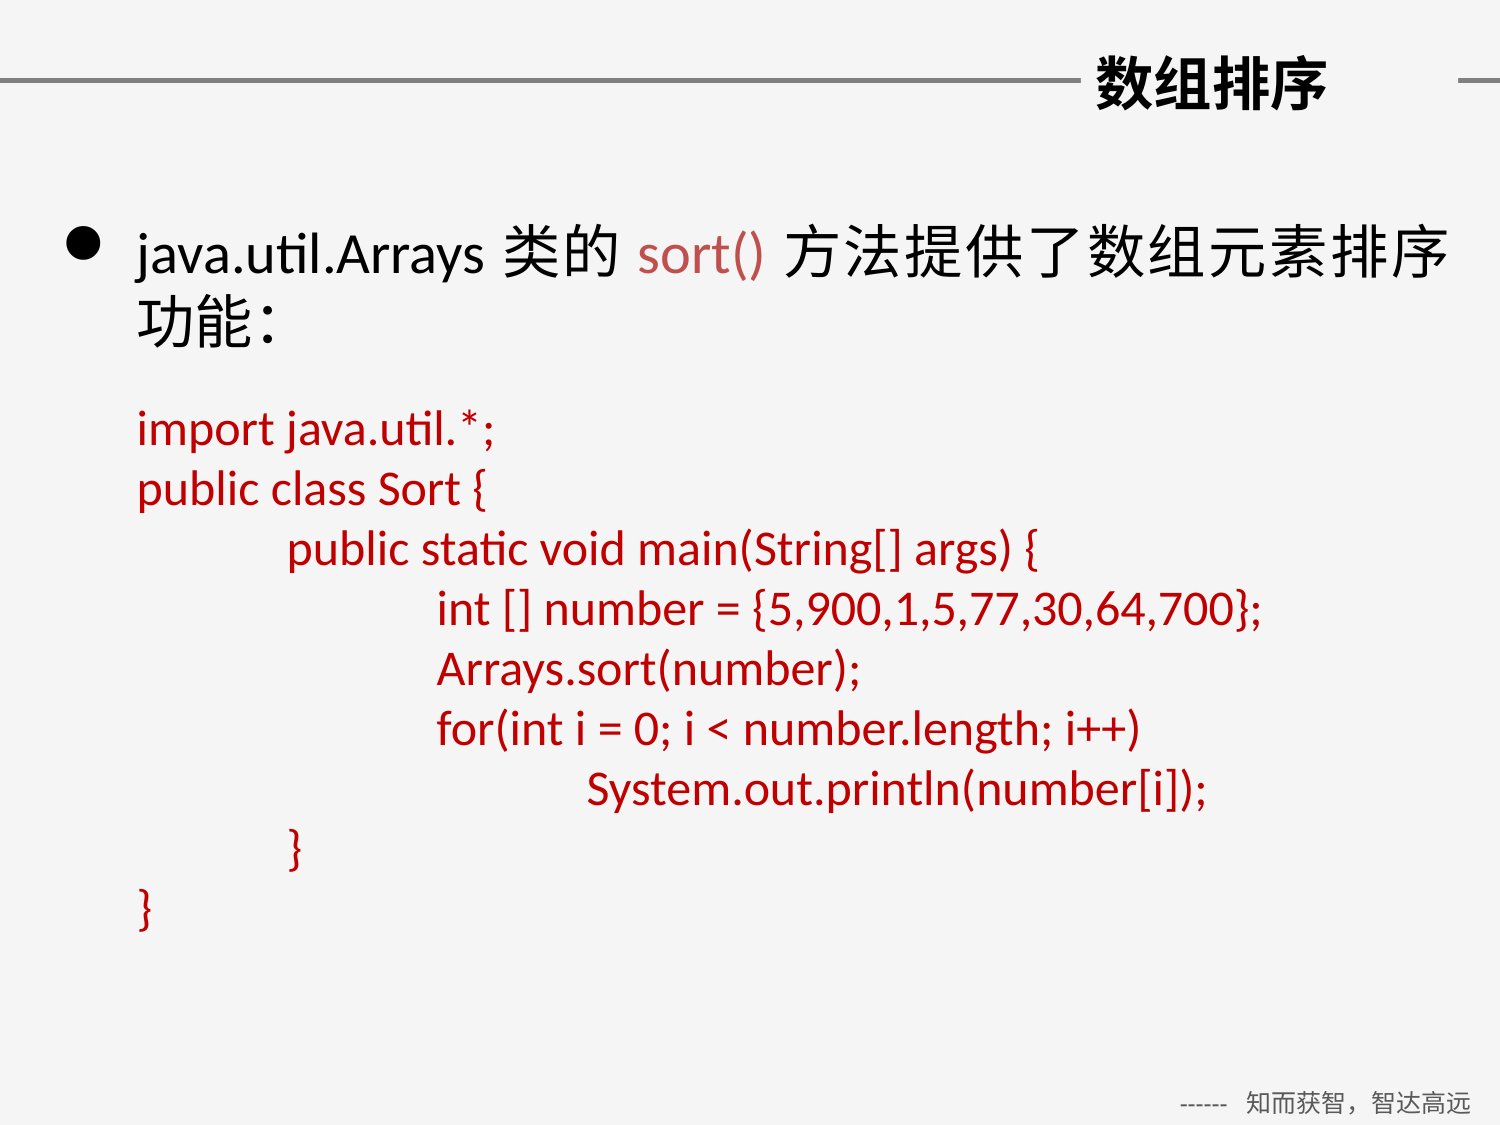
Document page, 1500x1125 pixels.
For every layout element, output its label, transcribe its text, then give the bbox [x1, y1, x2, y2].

text_box java.util.Arrays类的sort()方法提供了数组元素排序功能： import java.util.*; public class Sort { public static void main(String[] args) { int [] number = {5,900,1,5,77,30,64,700}; Arrays.sort(number); for(int i = 0; i < number.length; i++) System.out.println(number[i]); } } [46, 208, 1465, 988]
title 数组排序 [1080, 39, 1459, 125]
